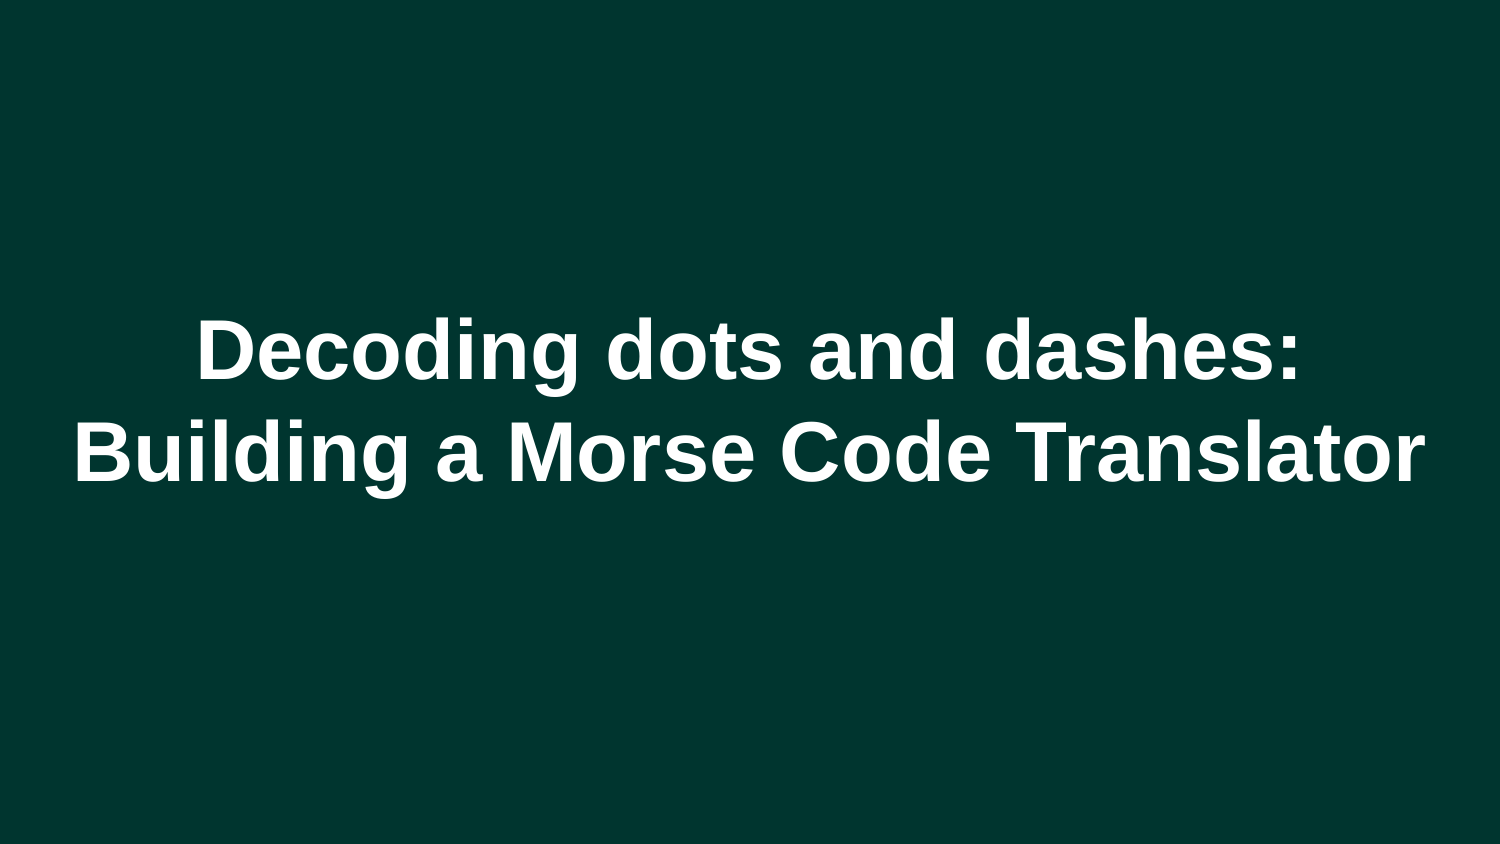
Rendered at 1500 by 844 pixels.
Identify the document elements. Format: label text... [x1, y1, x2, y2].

title Decoding dots and dashes: Building a Morse Code Translator [51, 176, 1449, 514]
